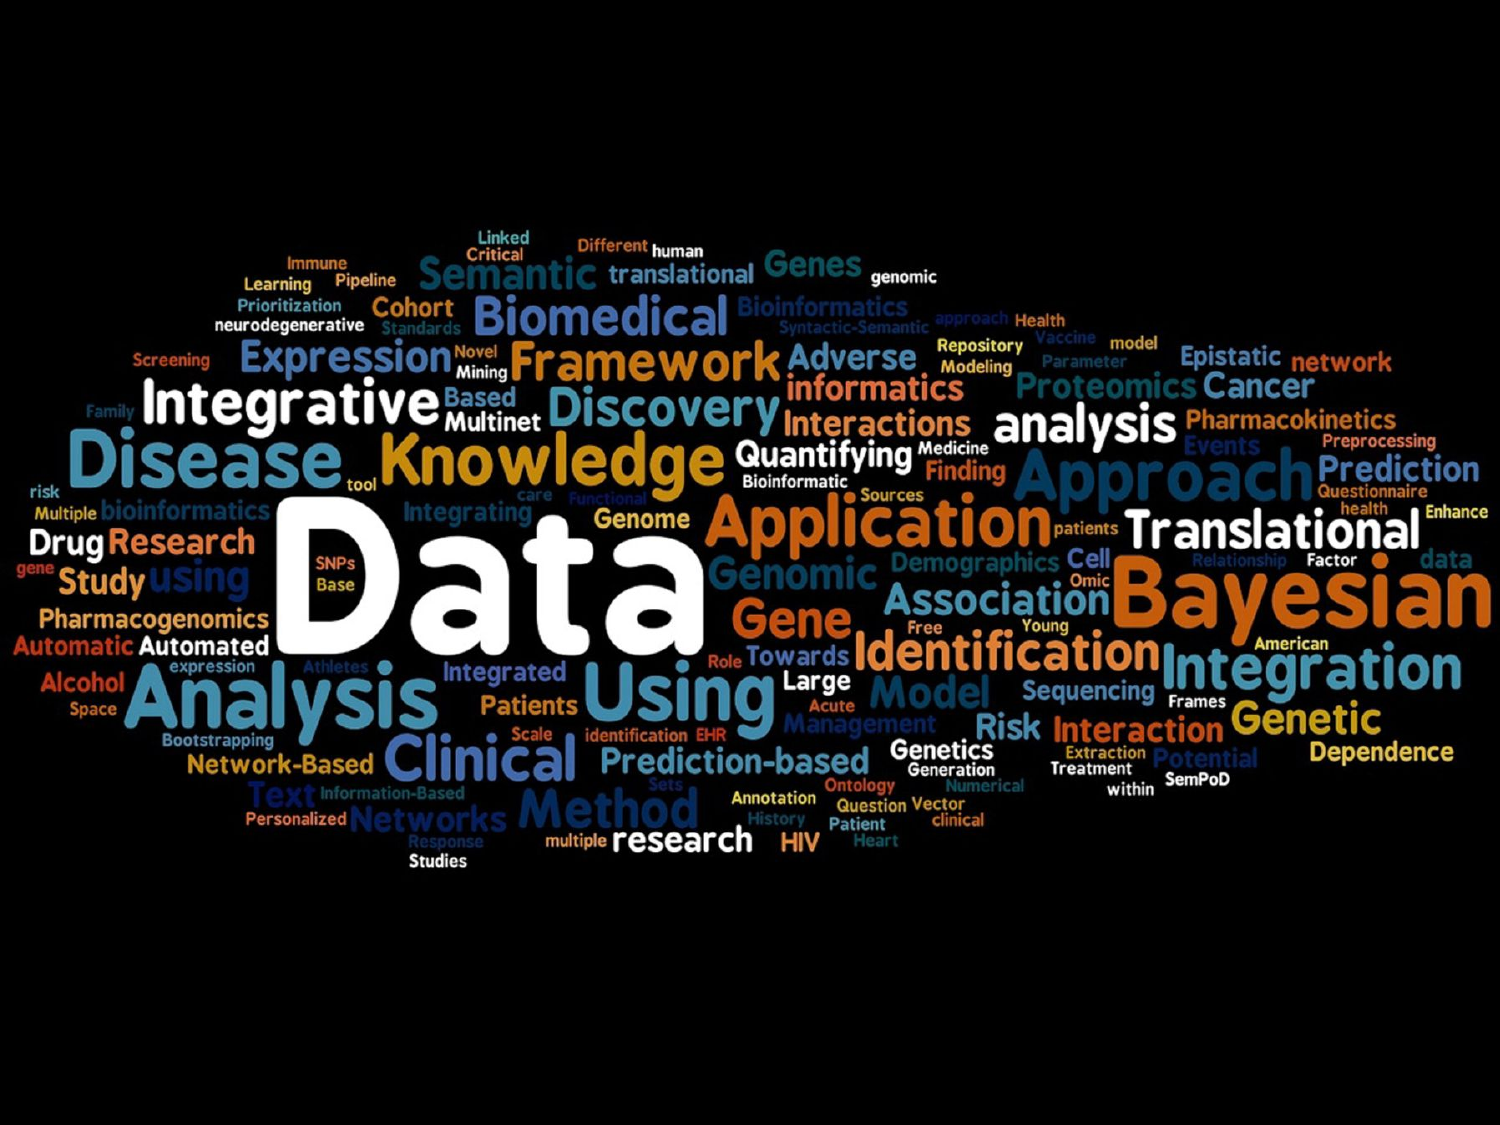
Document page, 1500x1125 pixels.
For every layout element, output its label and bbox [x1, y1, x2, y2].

picture [0, 152, 1500, 949]
